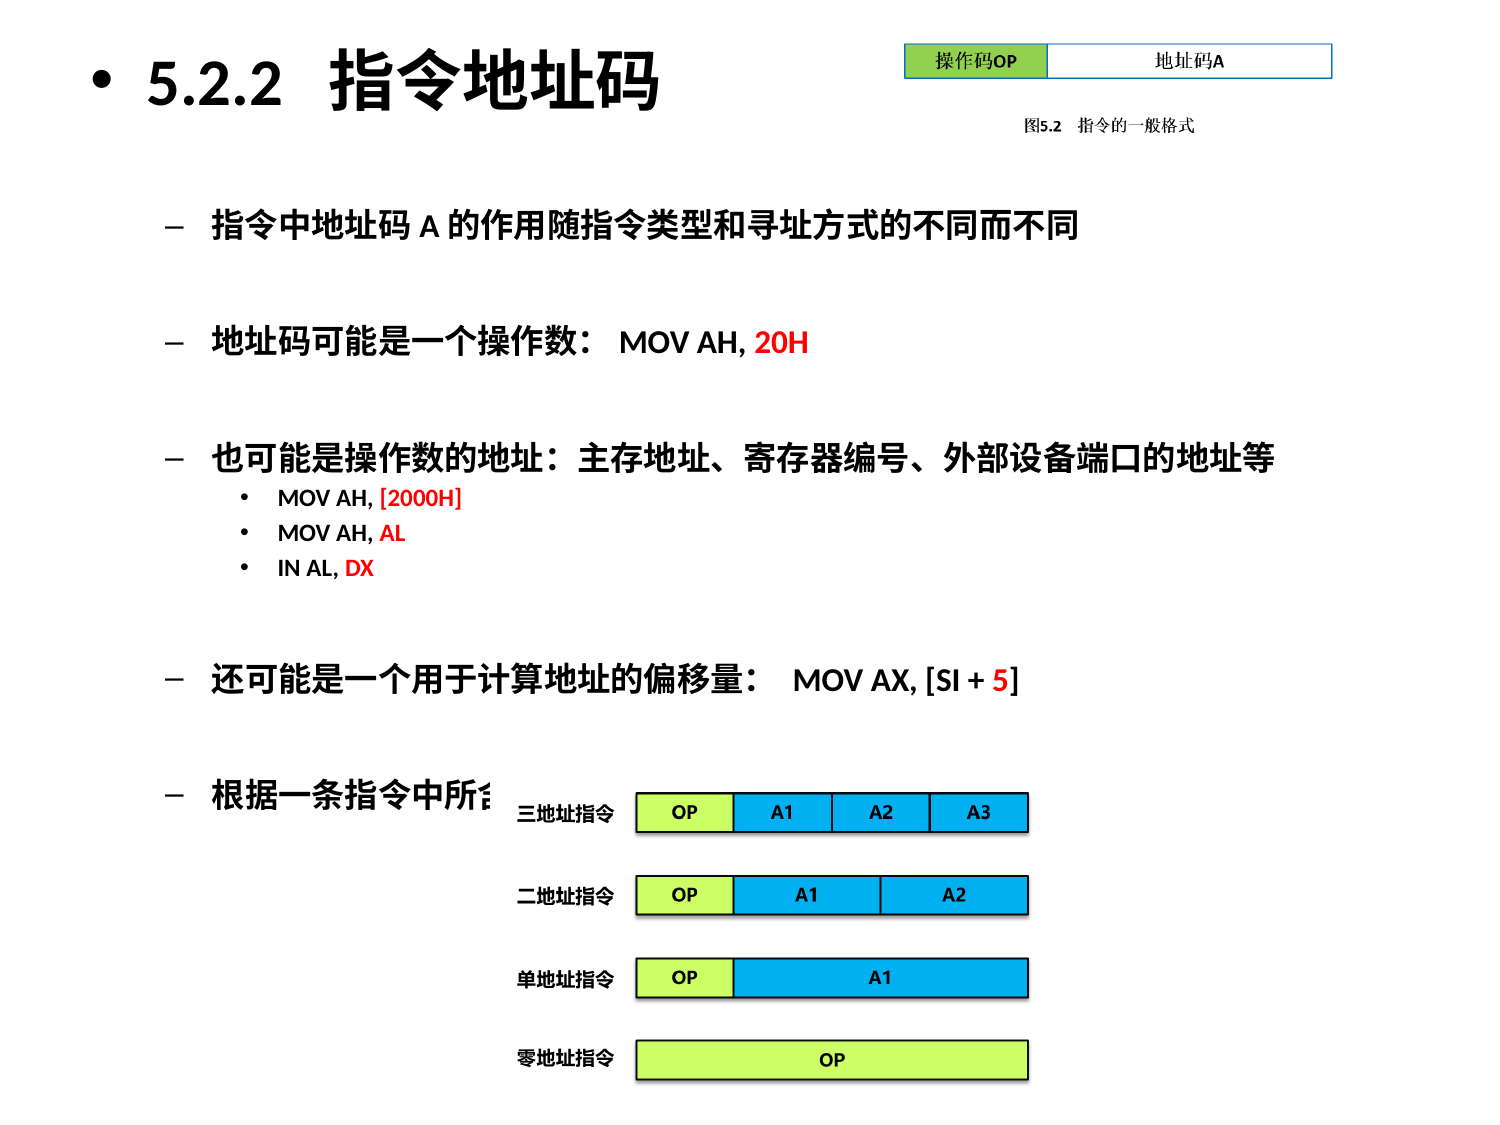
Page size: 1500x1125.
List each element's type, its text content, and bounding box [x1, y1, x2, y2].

picture [489, 766, 1047, 1095]
picture [891, 30, 1342, 140]
list 5.2.2 指令地址码 指令中地址码A的作用随指令类型和寻址方式的不同而不同 地址码可能是一个操作数：MOV AH, 20H 也可能是操作数的地址：主存地址、寄存器编号、外部设备端口的地址等 MOV AH, [2000H] MOV AH, AL IN AL, DX 还可能是一个用于计算地址的偏移量： MOV AX, [SI + 5] 根据一条指令中所含操作数地址的数量，可将指令分为： [75, 30, 1425, 774]
